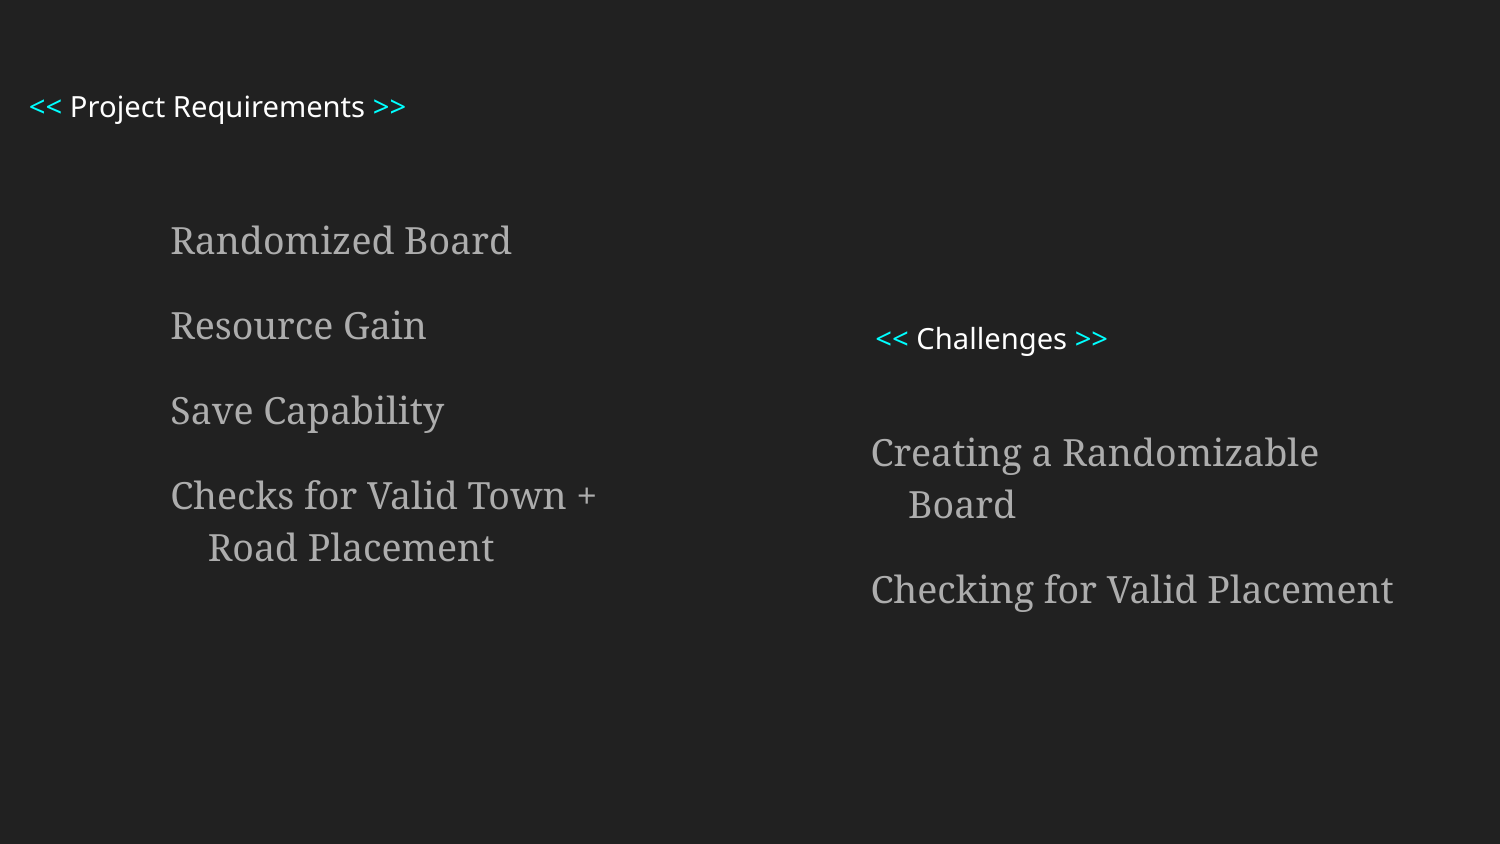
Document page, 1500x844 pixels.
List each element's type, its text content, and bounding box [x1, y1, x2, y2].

list Creating a Randomizable Board Checking for Valid Placement [818, 407, 1413, 690]
title << Challenges >> [860, 305, 1370, 368]
title << Project Requirements >> [13, 72, 817, 135]
list Randomized Board Resource Gain Save Capability Checks for Valid Town + Road Placement [117, 195, 713, 478]
